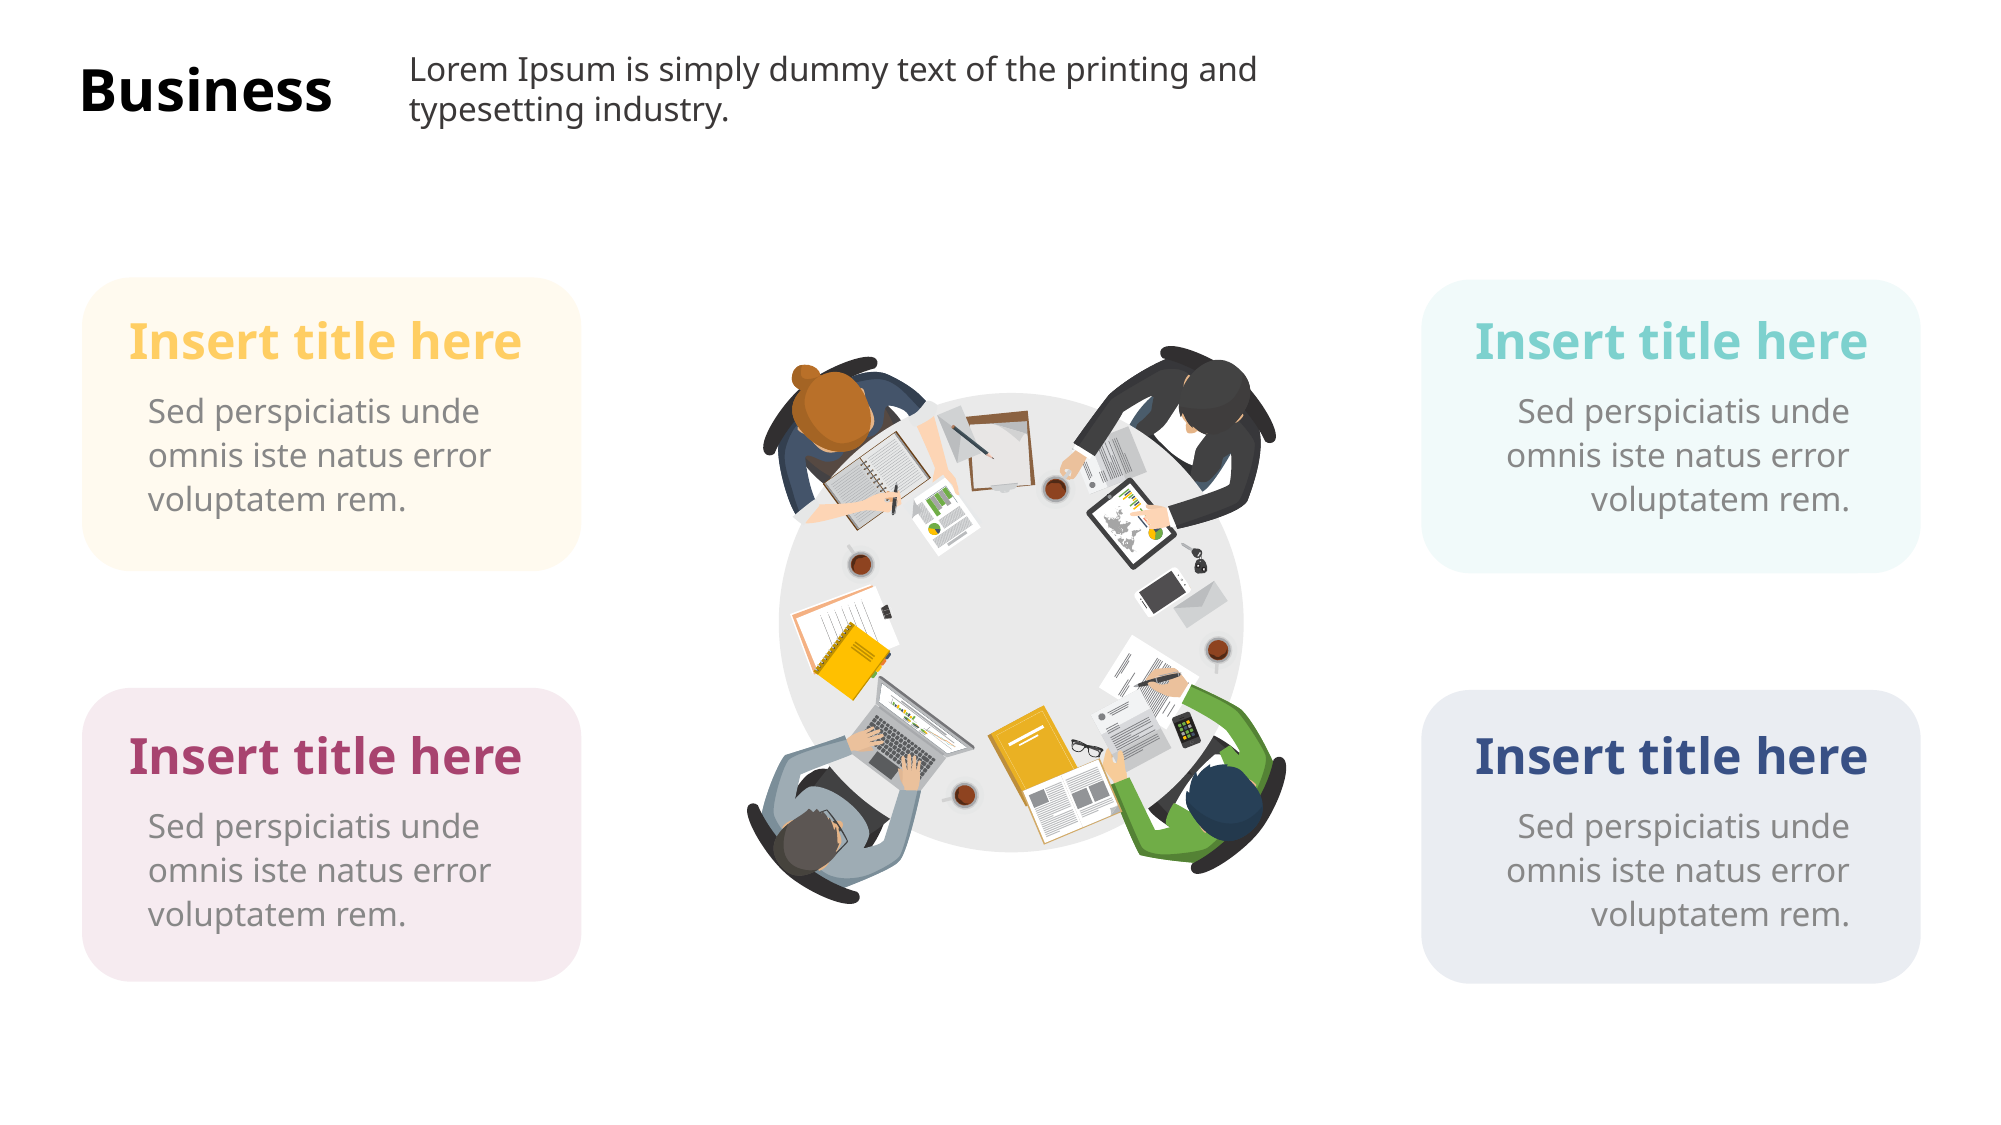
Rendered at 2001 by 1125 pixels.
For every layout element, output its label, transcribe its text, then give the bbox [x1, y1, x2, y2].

text_box [1420, 688, 1922, 985]
text_box Sed perspiciatis unde omnis iste natus error voluptatem rem. [1419, 794, 1866, 941]
text_box Sed perspiciatis unde omnis iste natus error voluptatem rem. [133, 378, 580, 526]
text_box Insert title here [1460, 302, 1884, 378]
text_box [80, 276, 583, 573]
text_box Insert title here [114, 302, 539, 378]
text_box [740, 338, 1294, 912]
text_box Lorem Ipsum is simply dummy text of the printing and typesetting industry. [394, 41, 1395, 136]
text_box Business [63, 46, 349, 131]
text_box Sed perspiciatis unde omnis iste natus error voluptatem rem. [133, 794, 580, 941]
text_box [80, 686, 583, 983]
text_box Insert title here [1460, 717, 1884, 792]
text_box [1420, 278, 1922, 575]
text_box Sed perspiciatis unde omnis iste natus error voluptatem rem. [1419, 378, 1866, 526]
text_box Insert title here [114, 717, 539, 792]
